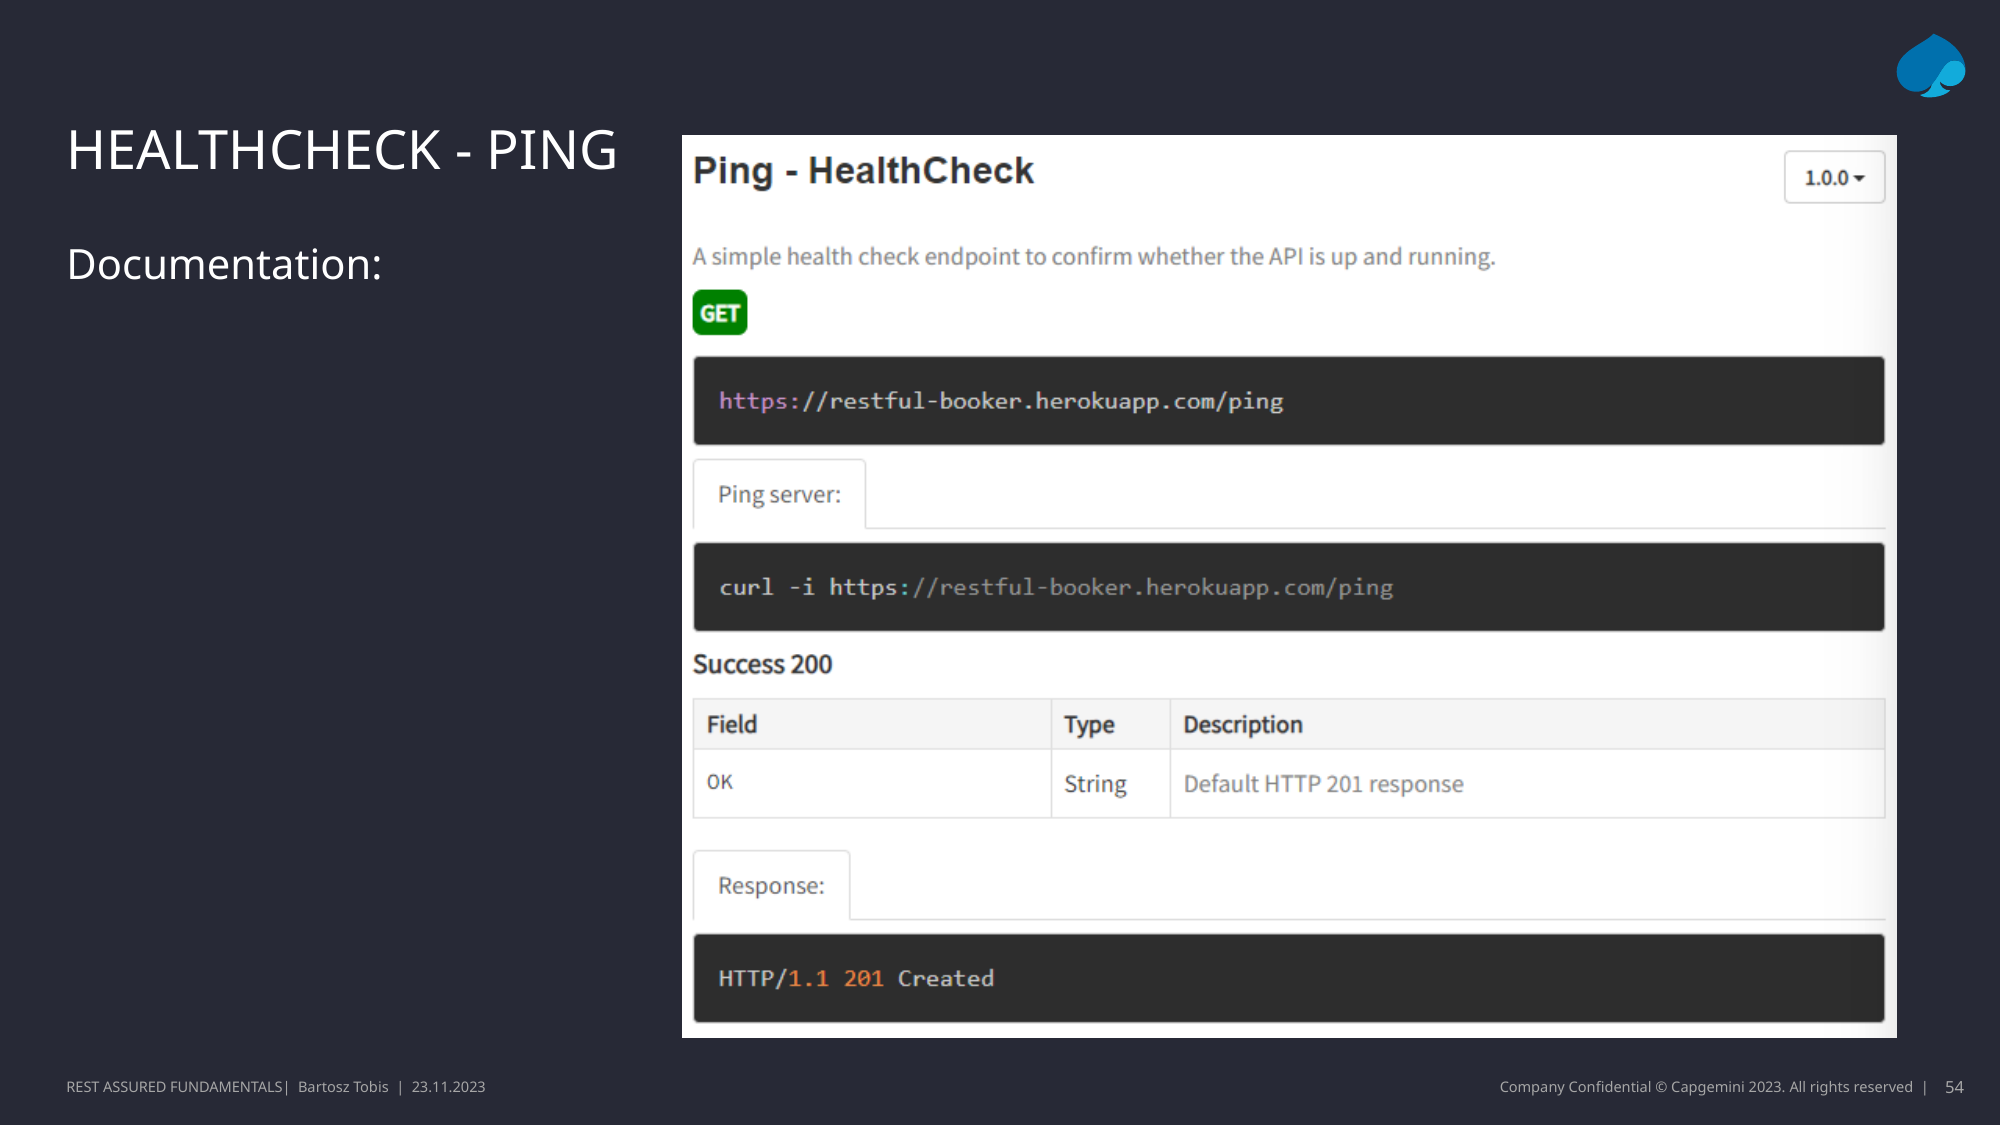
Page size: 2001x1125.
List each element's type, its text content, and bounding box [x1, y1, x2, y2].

list Documentation: [66, 237, 569, 1050]
picture [682, 135, 1897, 1038]
title Healthcheck - ping [66, 63, 1863, 182]
